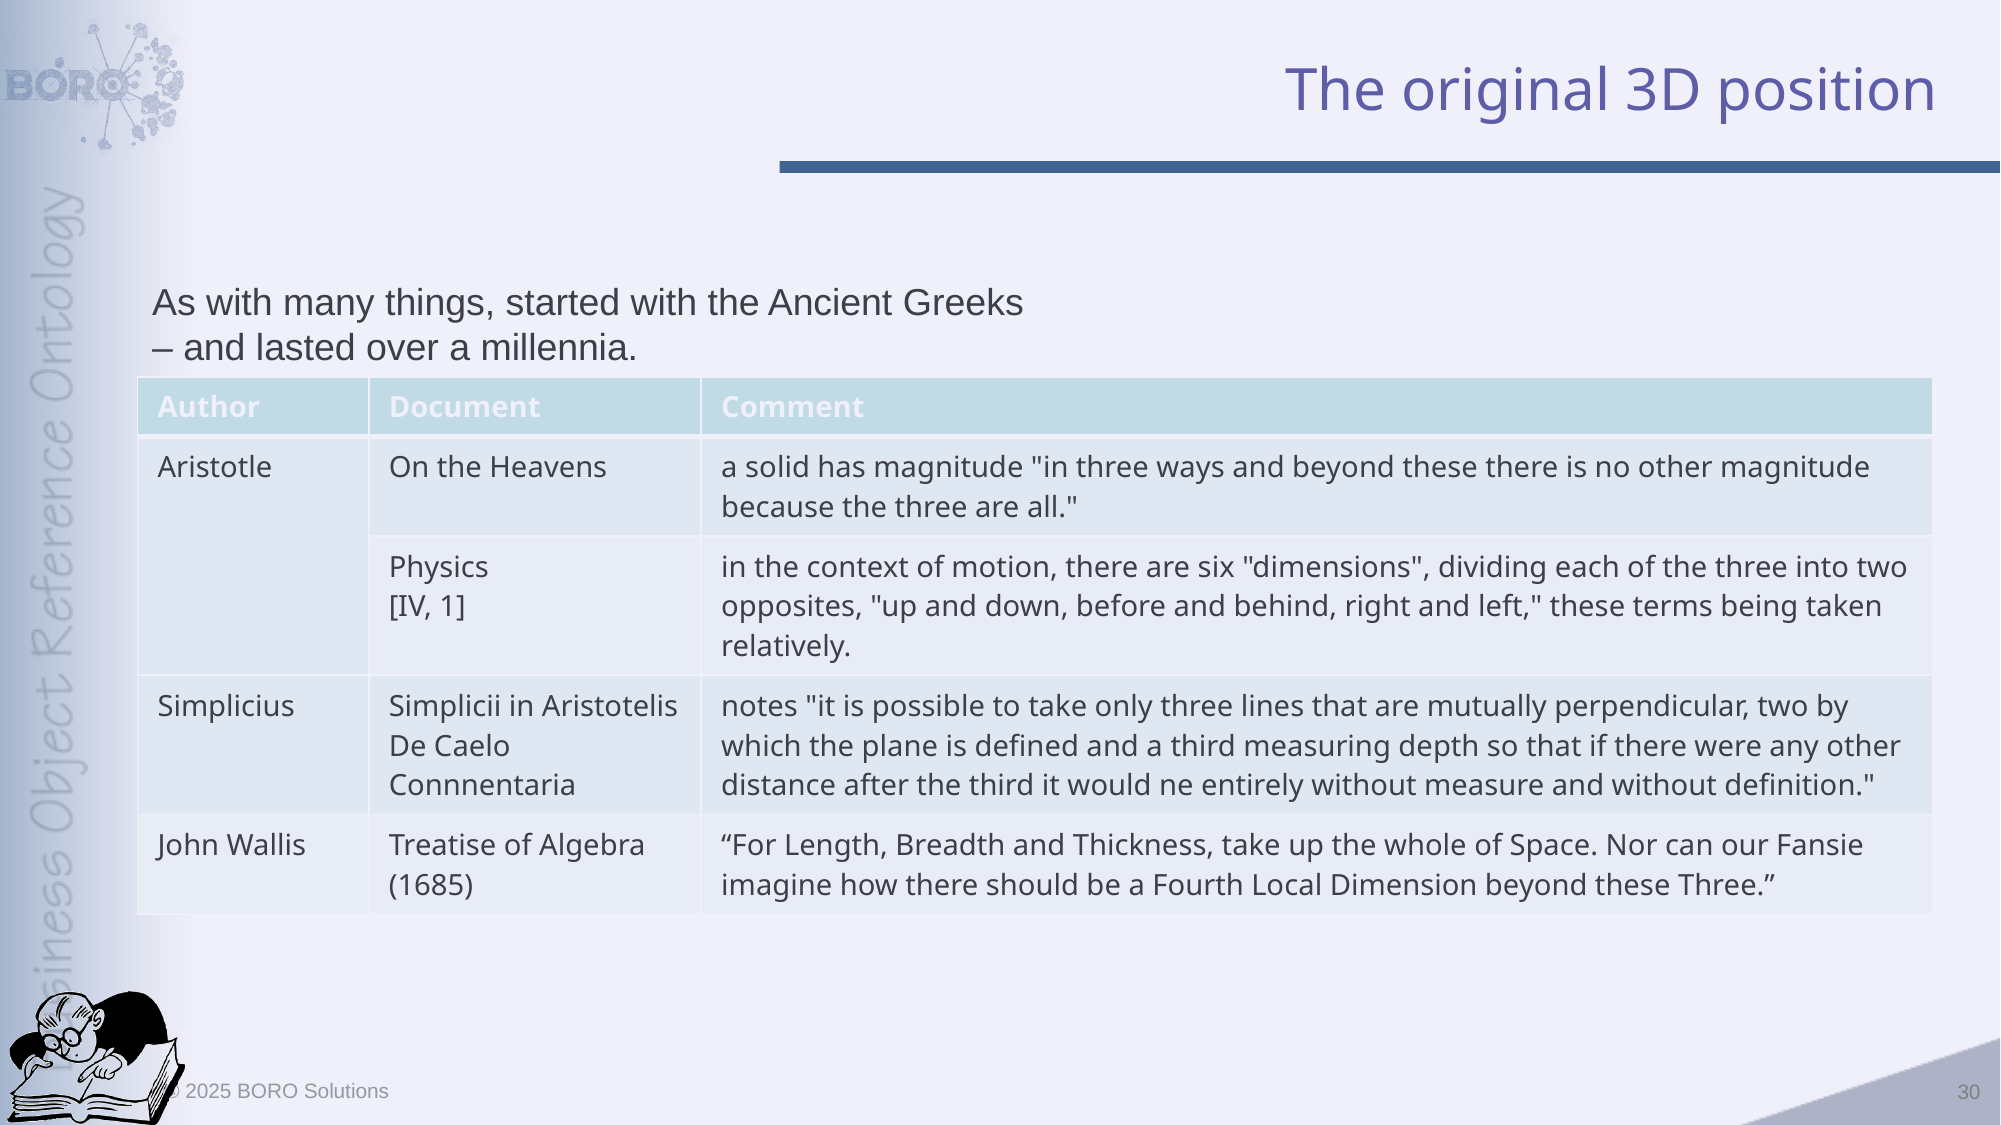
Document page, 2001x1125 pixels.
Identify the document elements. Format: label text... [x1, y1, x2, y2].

text_box [0, 0, 2000, 1125]
picture [7, 990, 186, 1125]
slide_number 30 [1802, 1070, 1996, 1118]
